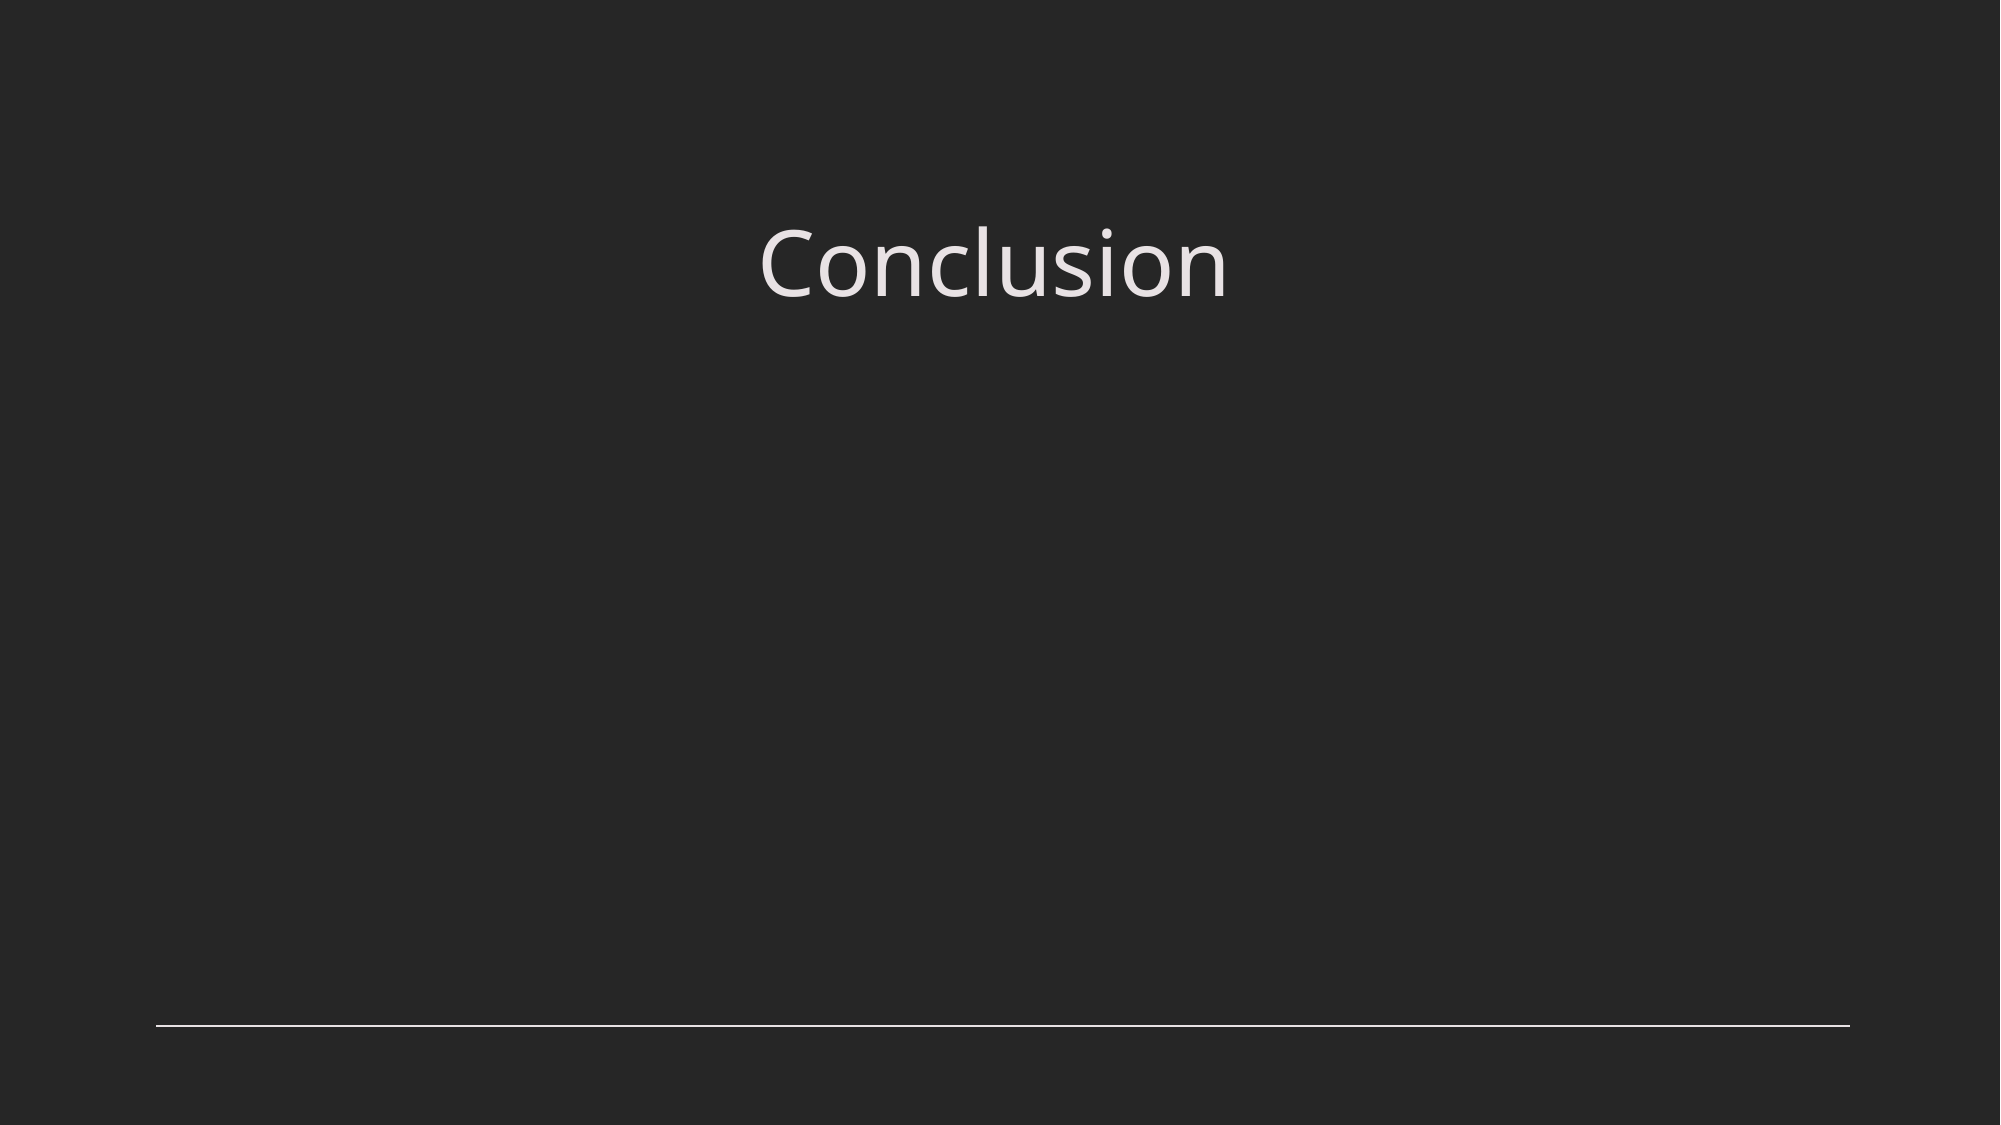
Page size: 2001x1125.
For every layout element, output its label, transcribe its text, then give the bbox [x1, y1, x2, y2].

title Conclusion [139, 143, 1850, 322]
